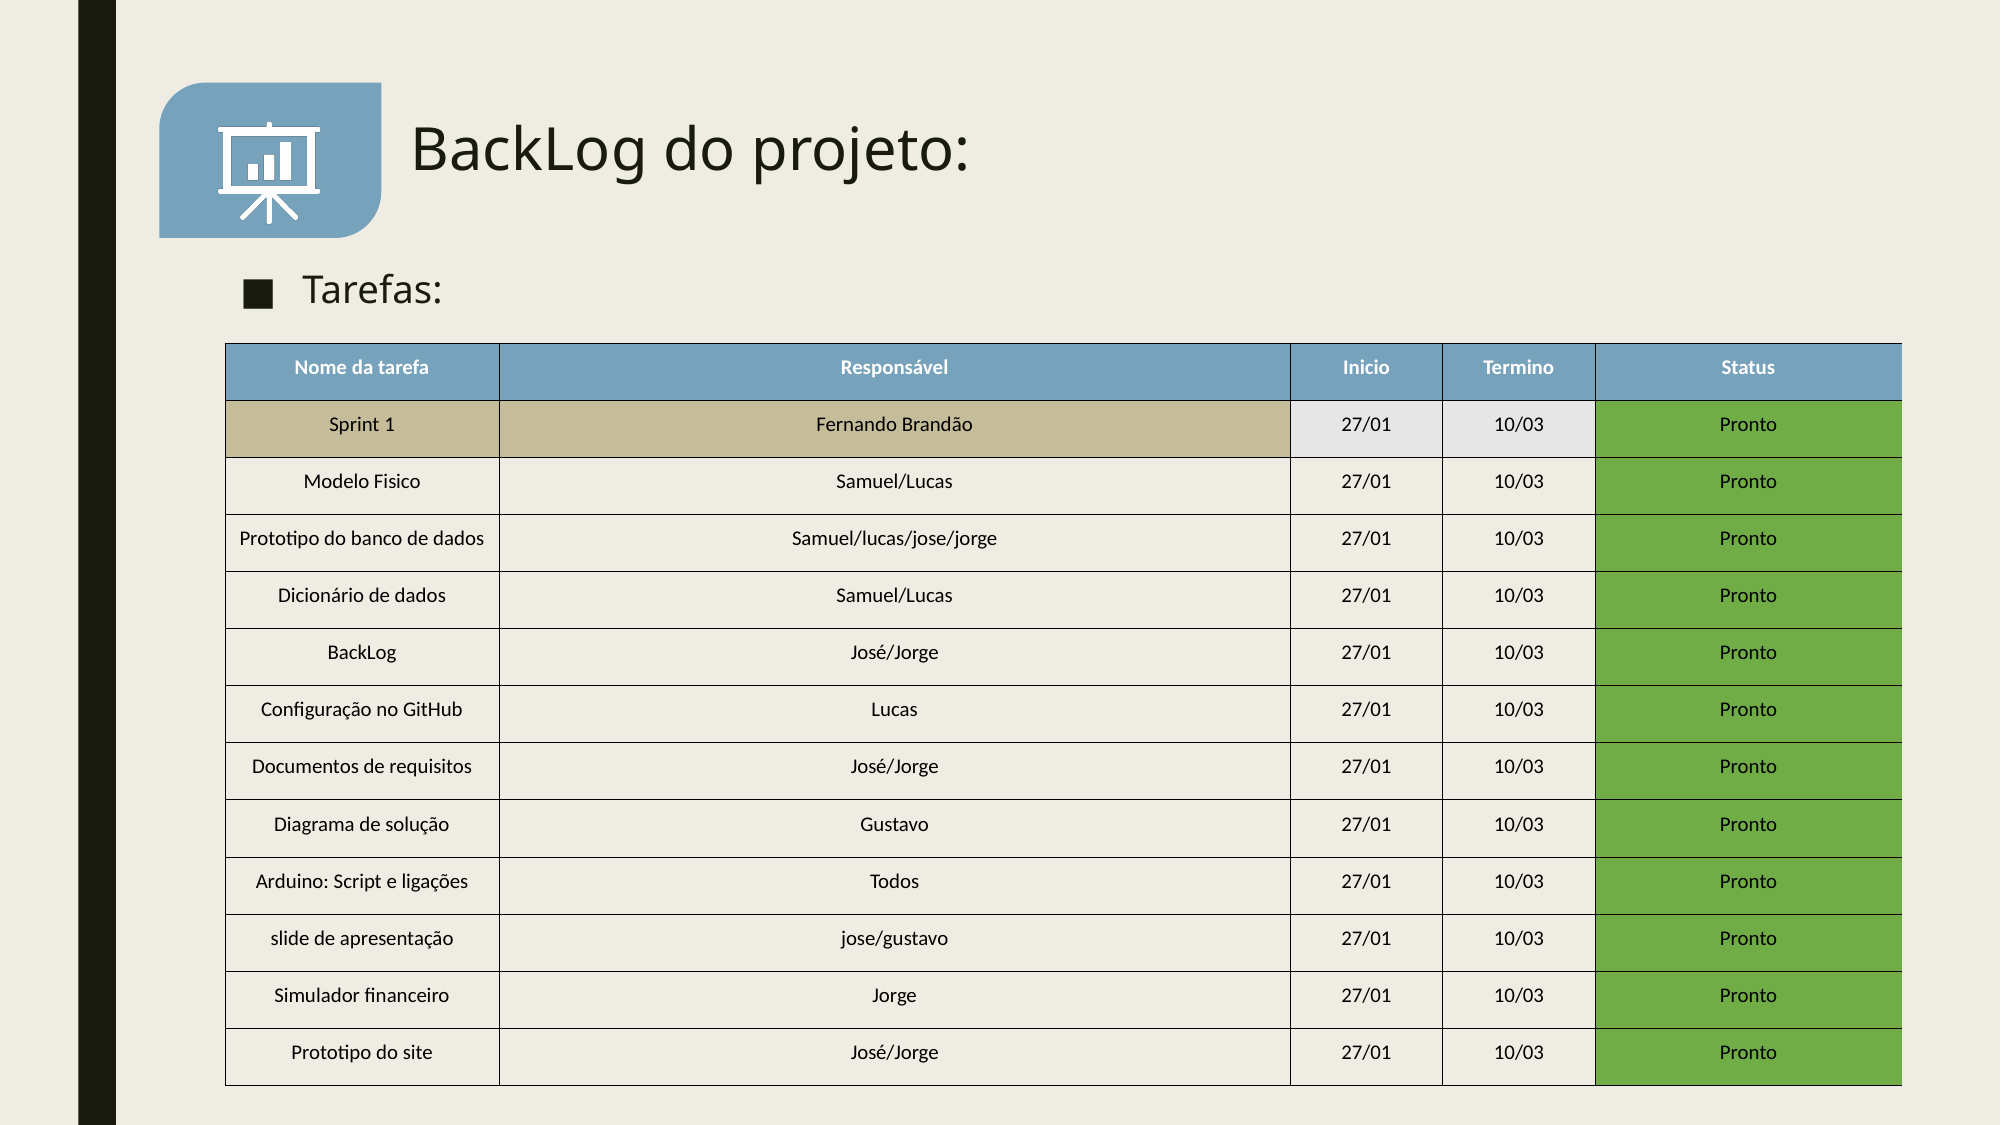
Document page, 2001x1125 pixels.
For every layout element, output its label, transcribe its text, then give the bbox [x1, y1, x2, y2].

table_cell 27/01 [1291, 743, 1442, 799]
table_cell Simulador financeiro [226, 972, 499, 1028]
list Tarefas: [225, 261, 1800, 320]
table_cell Diagrama de solução [226, 800, 499, 857]
table_cell 27/01 [1291, 858, 1442, 914]
table_cell Configuração no GitHub [226, 686, 499, 742]
table_cell 10/03 [1443, 972, 1595, 1028]
table_cell 10/03 [1443, 458, 1595, 514]
table_cell Samuel/Lucas [500, 458, 1290, 514]
table_cell 10/03 [1443, 915, 1595, 971]
table_cell Sprint 1 [226, 401, 499, 457]
table_cell Pronto [1596, 972, 1902, 1028]
table_cell Prototipo do banco de dados [226, 515, 499, 571]
table_cell Pronto [1596, 401, 1902, 457]
table_cell 27/01 [1291, 458, 1442, 514]
table_cell Pronto [1596, 743, 1902, 799]
table_cell 10/03 [1443, 743, 1595, 799]
title BackLog do projeto: [395, 112, 1800, 192]
table_cell Arduino: Script e ligações [226, 858, 499, 914]
table_cell Modelo Fisico [226, 458, 499, 514]
table_cell Samuel/Lucas [500, 572, 1290, 628]
table_header Responsável [500, 344, 1290, 400]
table_cell Pronto [1596, 686, 1902, 742]
table_cell 27/01 [1291, 1029, 1442, 1085]
table_cell Pronto [1596, 1029, 1902, 1085]
table_cell José/Jorge [500, 1029, 1290, 1085]
table_cell 10/03 [1443, 629, 1595, 685]
table_cell Dicionário de dados [226, 572, 499, 628]
table_cell Jorge [500, 972, 1290, 1028]
table_cell 10/03 [1443, 401, 1595, 457]
table_cell Pronto [1596, 915, 1902, 971]
table_cell Pronto [1596, 458, 1902, 514]
table_cell Prototipo do site [226, 1029, 499, 1085]
table_cell 27/01 [1291, 629, 1442, 685]
table_cell 27/01 [1291, 515, 1442, 571]
table_cell 27/01 [1291, 572, 1442, 628]
table_cell José/Jorge [500, 743, 1290, 799]
table_cell 10/03 [1443, 686, 1595, 742]
table_cell Gustavo [500, 800, 1290, 857]
table_cell Fernando Brandão [500, 401, 1290, 457]
text_box [159, 82, 382, 238]
table_cell Pronto [1596, 858, 1902, 914]
table_cell Pronto [1596, 515, 1902, 571]
table_cell 10/03 [1443, 515, 1595, 571]
table_cell Pronto [1596, 572, 1902, 628]
table_cell Documentos de requisitos [226, 743, 499, 799]
table_cell 10/03 [1443, 1029, 1595, 1085]
table_cell 27/01 [1291, 915, 1442, 971]
table_cell BackLog [226, 629, 499, 685]
table_header Nome da tarefa [226, 344, 499, 400]
table_cell 10/03 [1443, 572, 1595, 628]
table_cell jose/gustavo [500, 915, 1290, 971]
table_cell slide de apresentação [226, 915, 499, 971]
table_cell Samuel/lucas/jose/jorge [500, 515, 1290, 571]
table_header Inicio [1291, 344, 1442, 400]
table_cell 27/01 [1291, 972, 1442, 1028]
table_cell Lucas [500, 686, 1290, 742]
table_cell José/Jorge [500, 629, 1290, 685]
table_header Status [1596, 344, 1902, 400]
table_cell 27/01 [1291, 800, 1442, 857]
table_cell Todos [500, 858, 1290, 914]
text_box [201, 103, 336, 241]
table_cell 10/03 [1443, 800, 1595, 857]
table_cell 27/01 [1291, 401, 1442, 457]
table_cell 27/01 [1291, 686, 1442, 742]
table_cell 10/03 [1443, 858, 1595, 914]
table_header Termino [1443, 344, 1595, 400]
table_cell Pronto [1596, 800, 1902, 857]
table_cell Pronto [1596, 629, 1902, 685]
